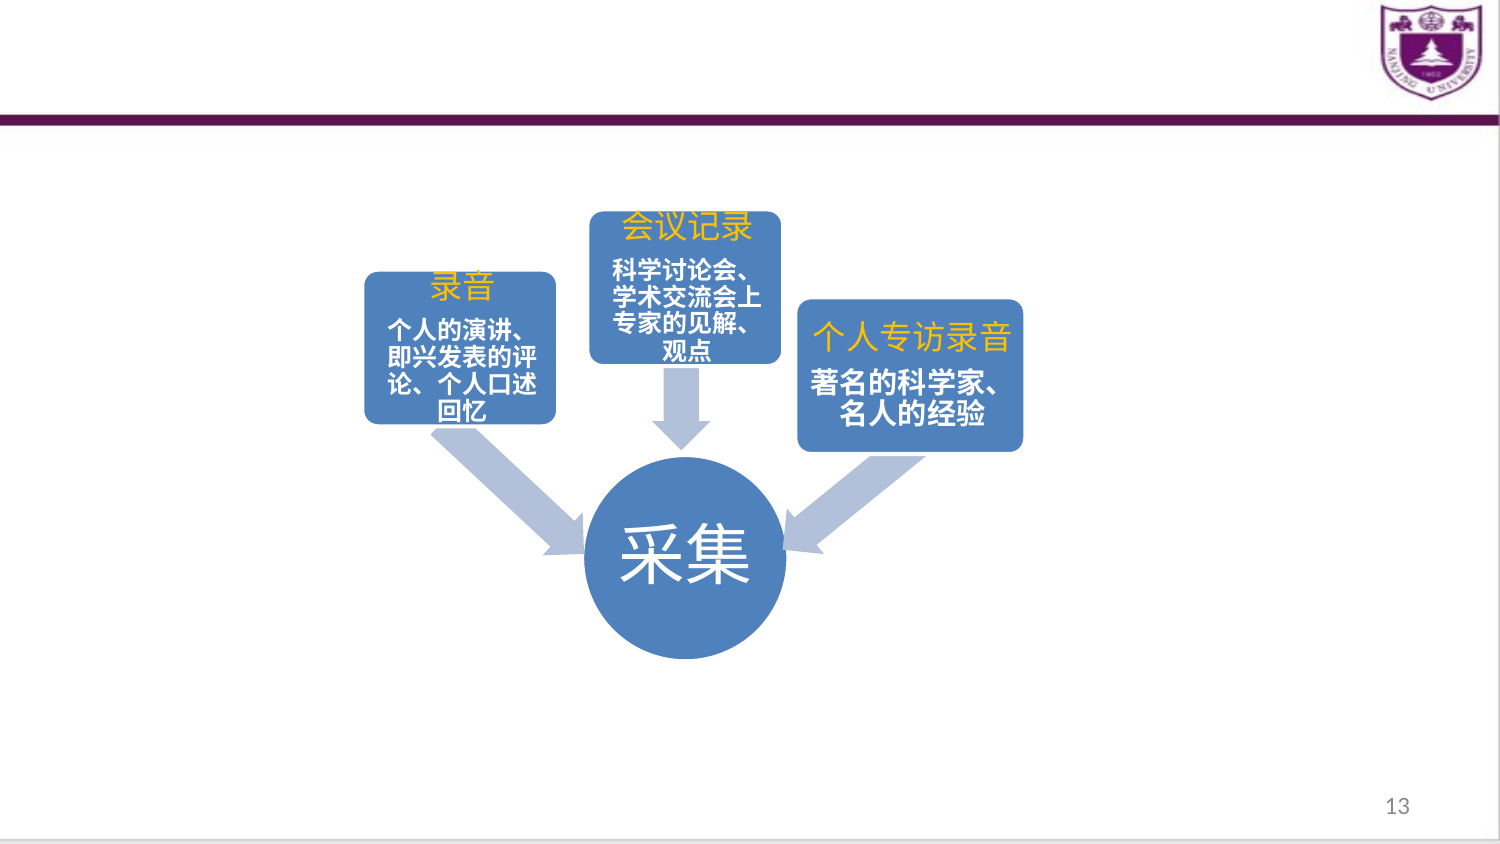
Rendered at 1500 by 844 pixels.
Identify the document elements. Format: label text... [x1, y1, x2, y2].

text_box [206, 208, 1182, 662]
slide_number 13 [1074, 782, 1425, 827]
picture [0, 0, 1500, 844]
